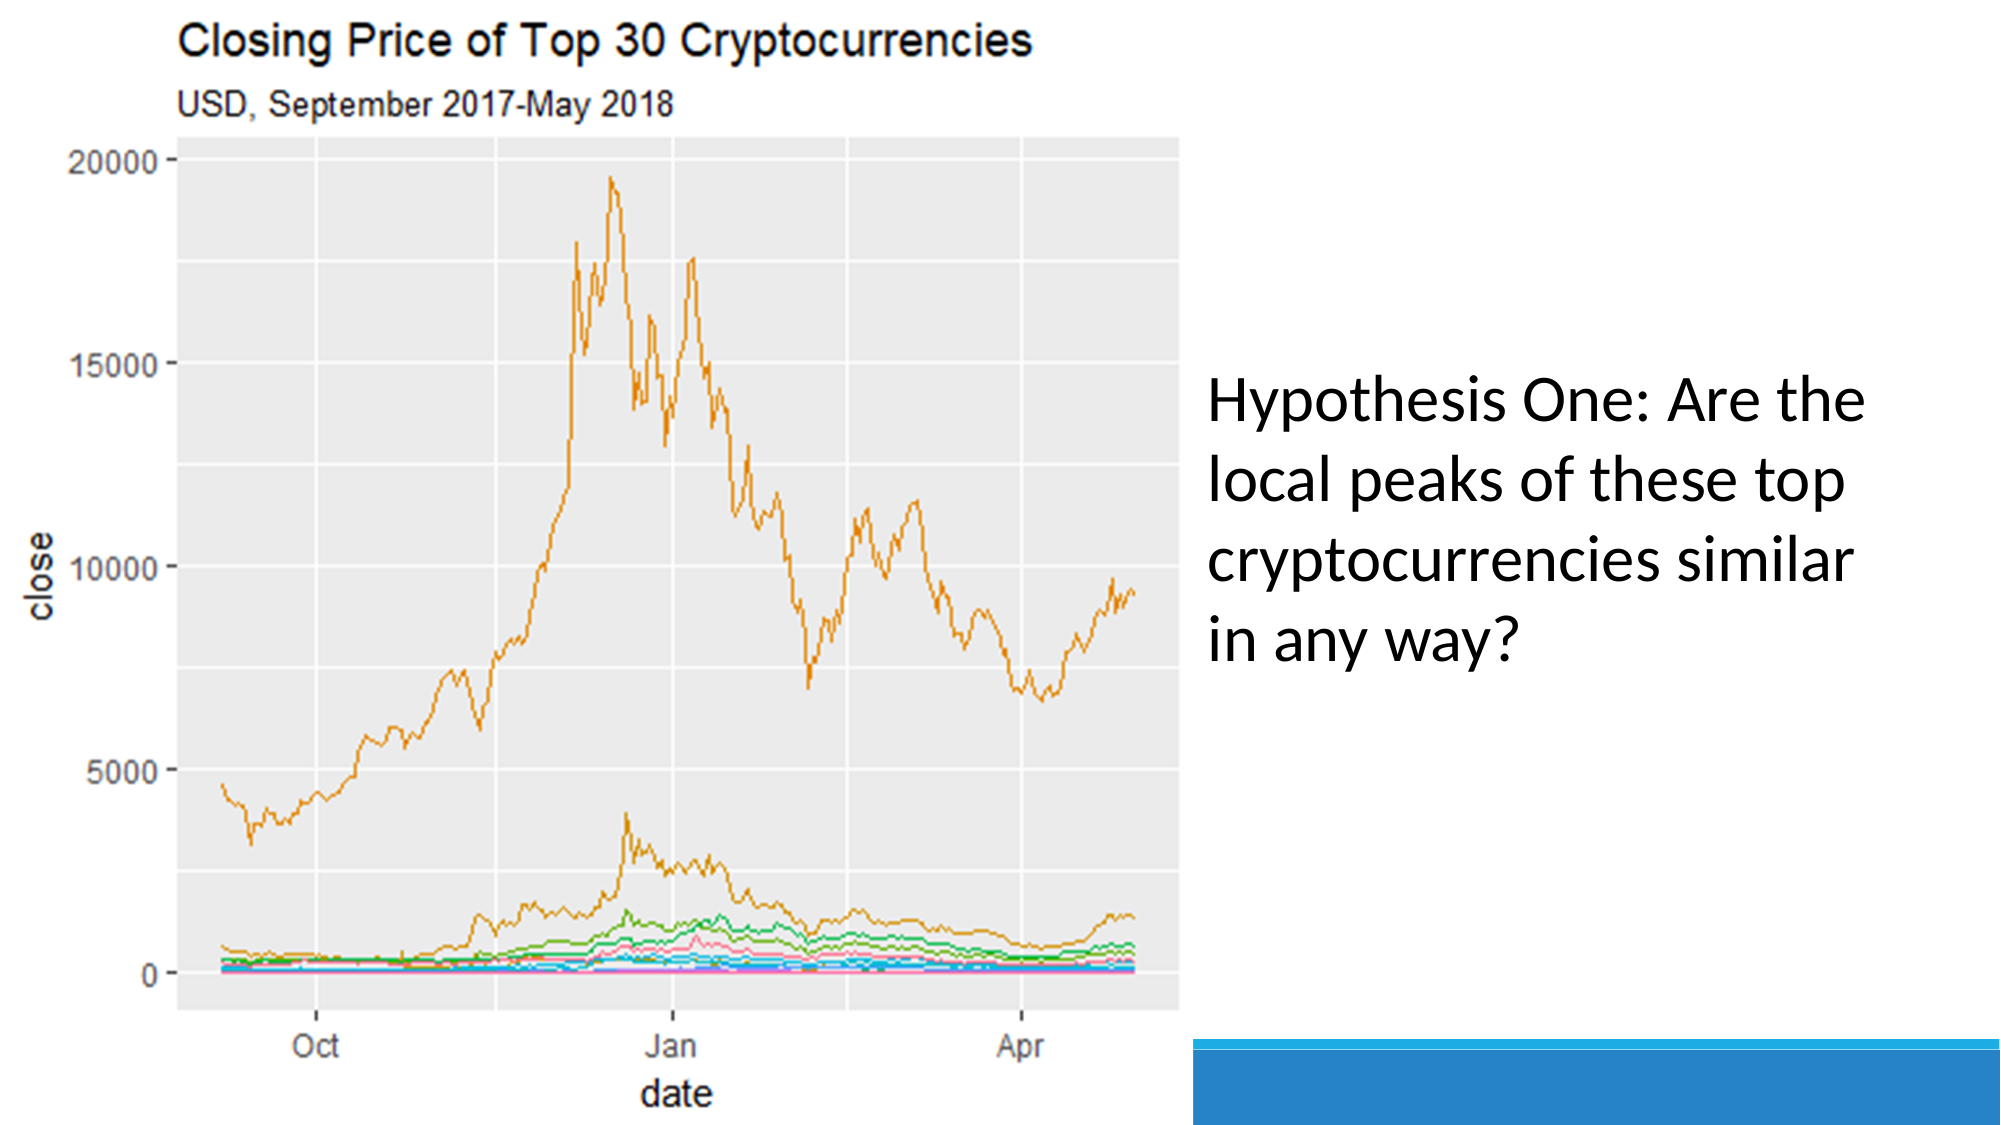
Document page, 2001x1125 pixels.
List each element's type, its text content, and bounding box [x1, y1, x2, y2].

text_box Hypothesis One: Are the local peaks of these top cryptocurrencies similar in any way? [1201, 347, 1914, 682]
picture [0, 0, 1194, 1125]
